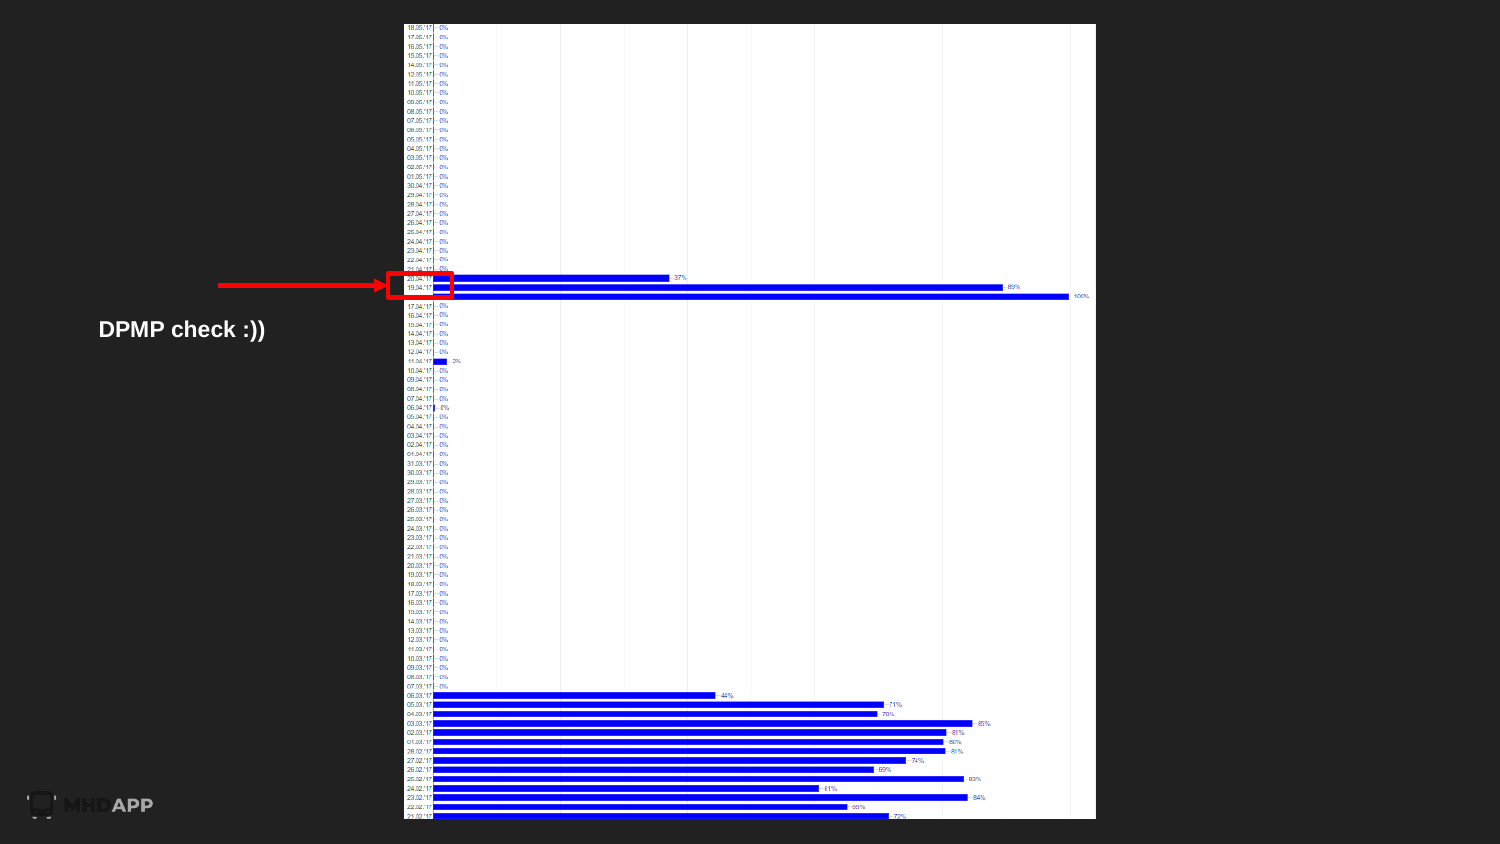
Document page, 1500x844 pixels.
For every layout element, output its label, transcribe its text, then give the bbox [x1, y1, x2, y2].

title DPMP check :)) [83, 287, 398, 358]
text_box [388, 273, 398, 287]
picture [403, 24, 1097, 819]
picture [27, 791, 154, 819]
